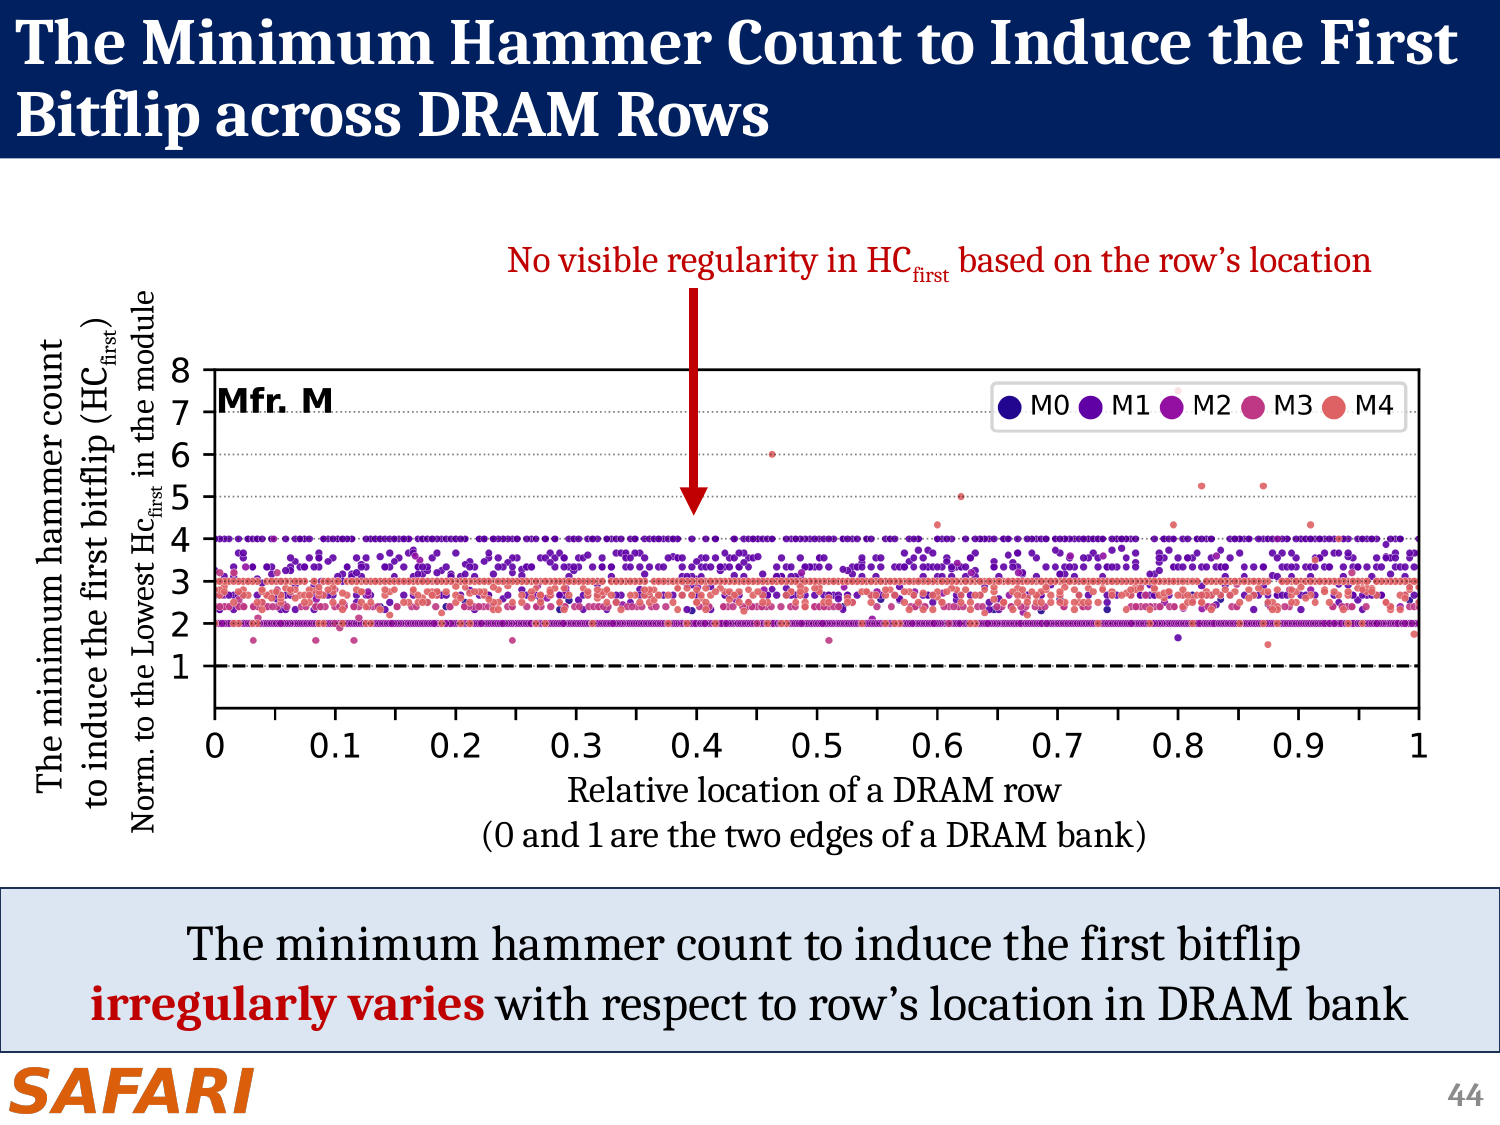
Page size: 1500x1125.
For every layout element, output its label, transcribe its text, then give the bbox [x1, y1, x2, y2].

text_box Relative location of a DRAM row (0 and 1 are the two edges of a DRAM bank) [209, 773, 1421, 863]
picture [157, 352, 1433, 773]
text_box The minimum hammer count to induce the first bitflip irregularly varies with respect to row’s location in DRAM bank [0, 887, 1500, 1053]
text_box The minimum hammer count to induce the first bitflip (HCfirst) Norm. to the Lowest Hcfirst in the module [16, 225, 173, 900]
slide_number 43 [1162, 1063, 1500, 1124]
picture [9, 1067, 254, 1114]
title The Minimum Hammer Count to Induce the First Bitflip across DRAM Rows [0, 0, 1500, 159]
text_box No visible regularity in HCfirst based on the row’s location [492, 227, 1433, 294]
